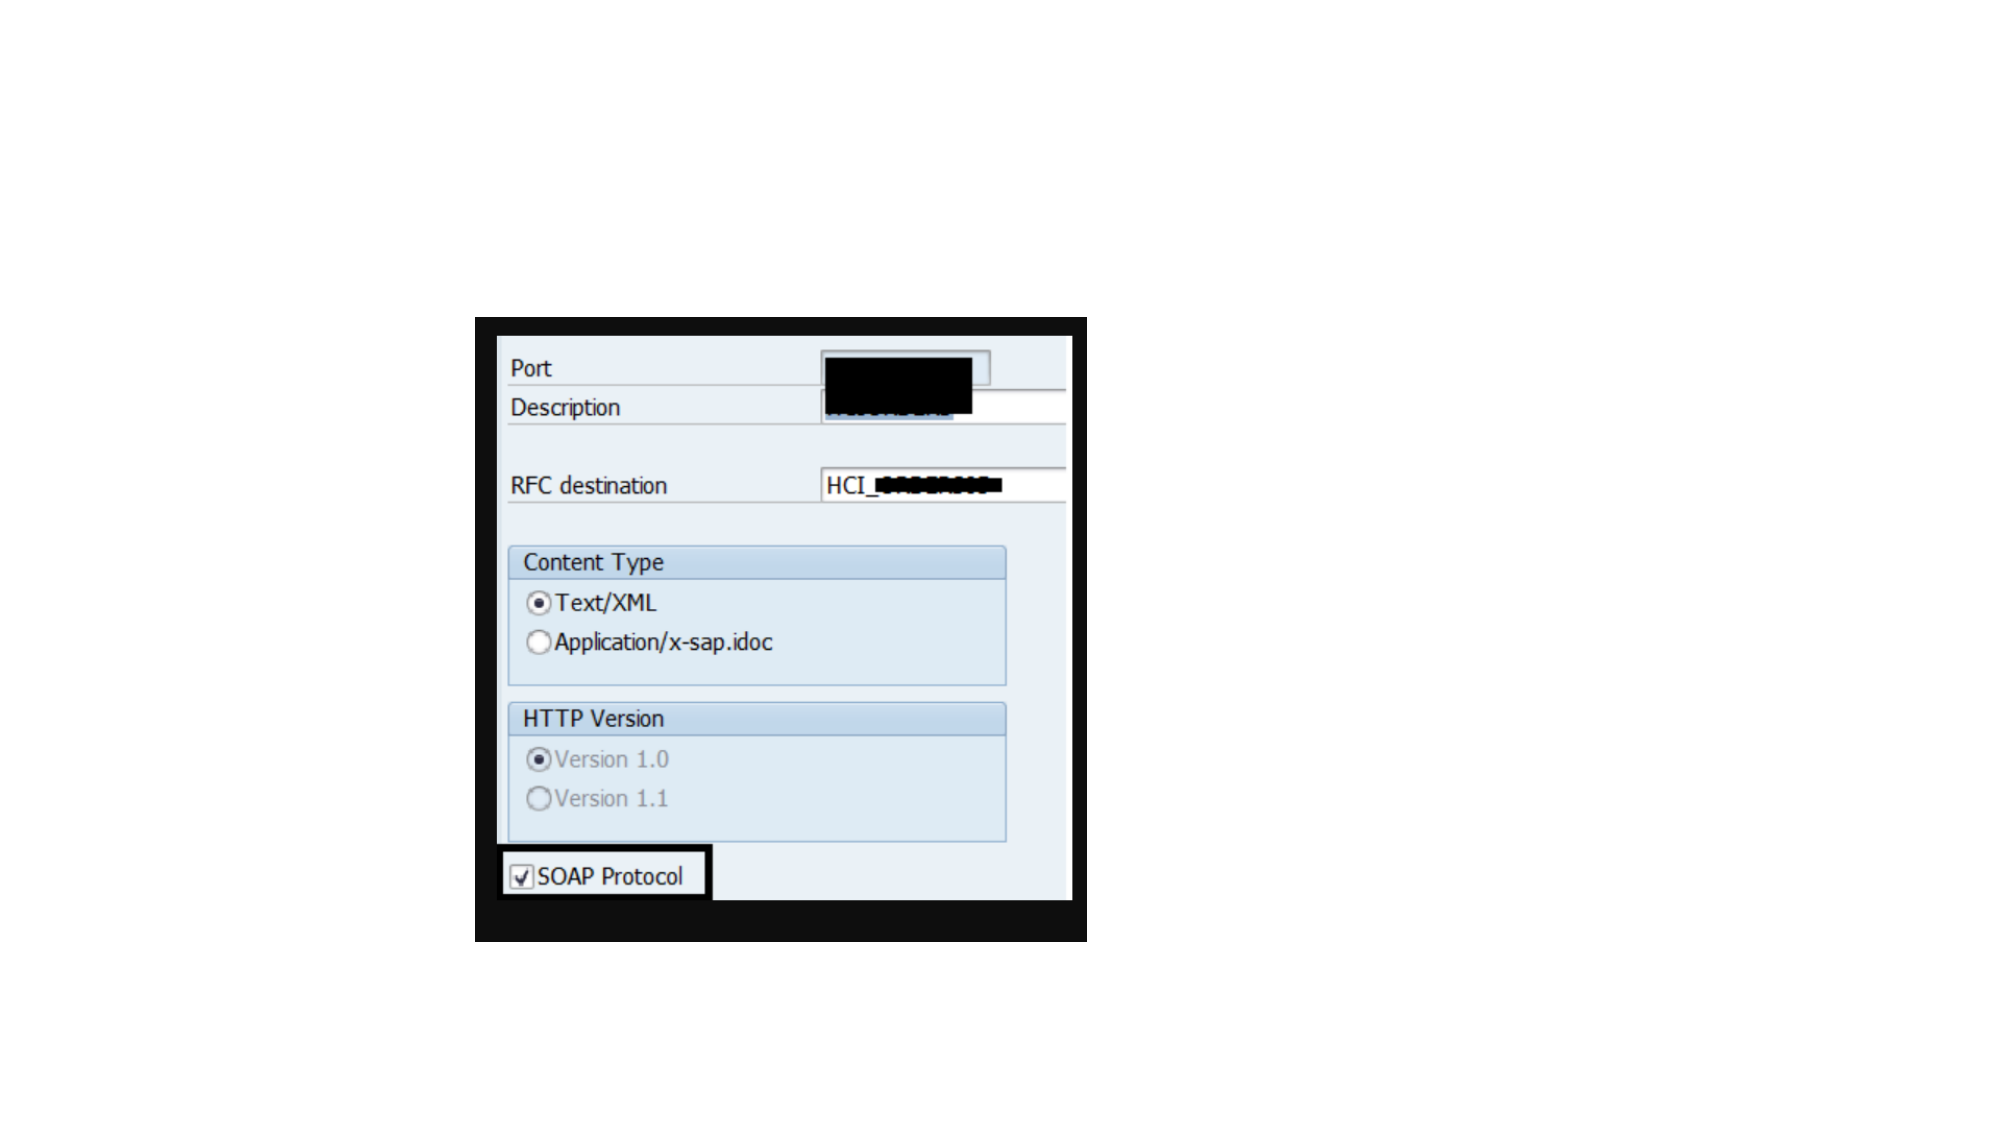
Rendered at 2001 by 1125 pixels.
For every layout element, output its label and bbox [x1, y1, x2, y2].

list [475, 317, 1088, 942]
